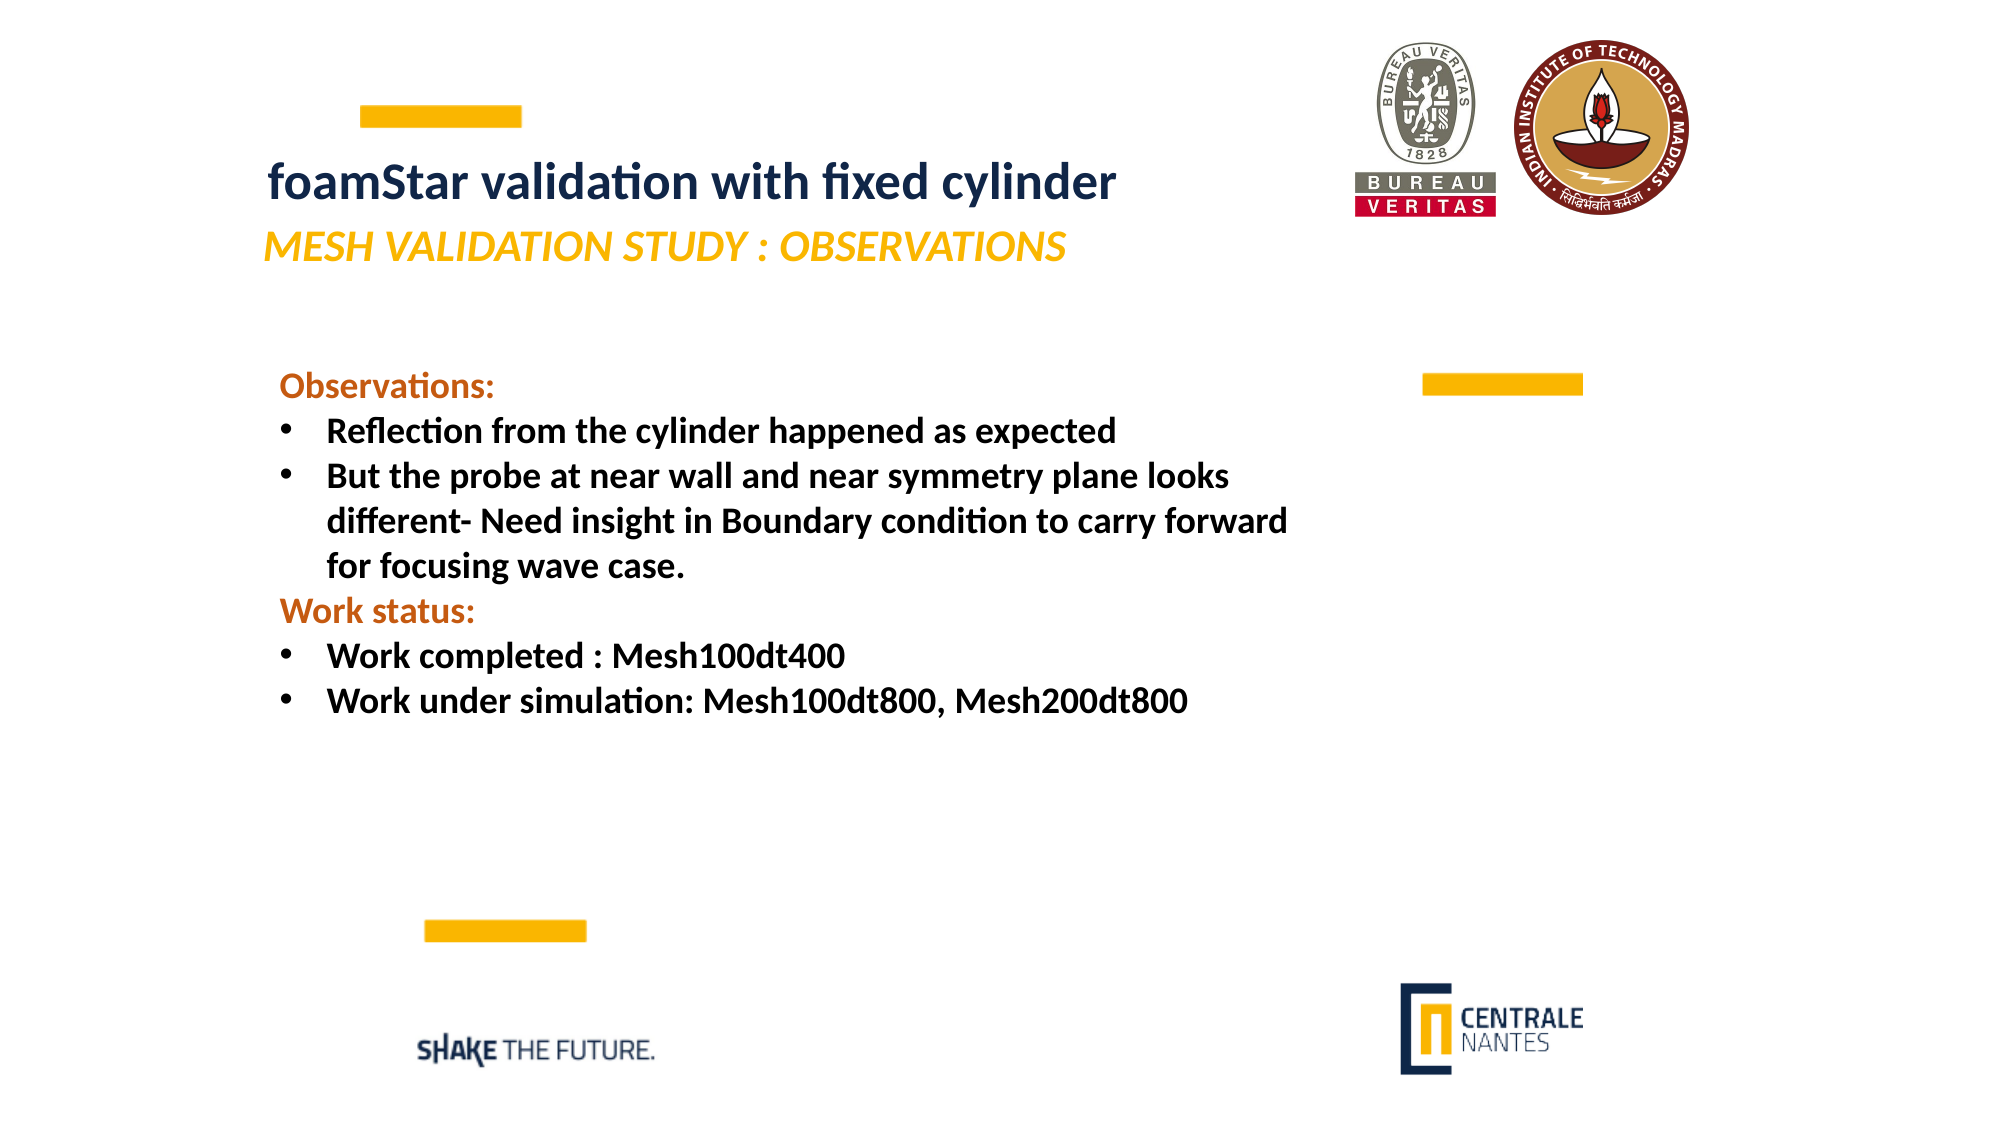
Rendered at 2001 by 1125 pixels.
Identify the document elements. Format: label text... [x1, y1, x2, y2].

text_box Observations: Reflection from the cylinder happened as expected But the probe at near wall and near symmetry plane looks different- Need insight in Boundary condition to carry forward for focusing wave case. Work status: Work completed : Mesh100dt400 Work under simulation: Mesh100dt800, Mesh200dt800 [264, 353, 360, 819]
text_box Mesh validation study : Observations [249, 209, 360, 277]
text_box foamStar validation with fixed cylinder [254, 139, 360, 209]
picture [360, 40, 1689, 1097]
